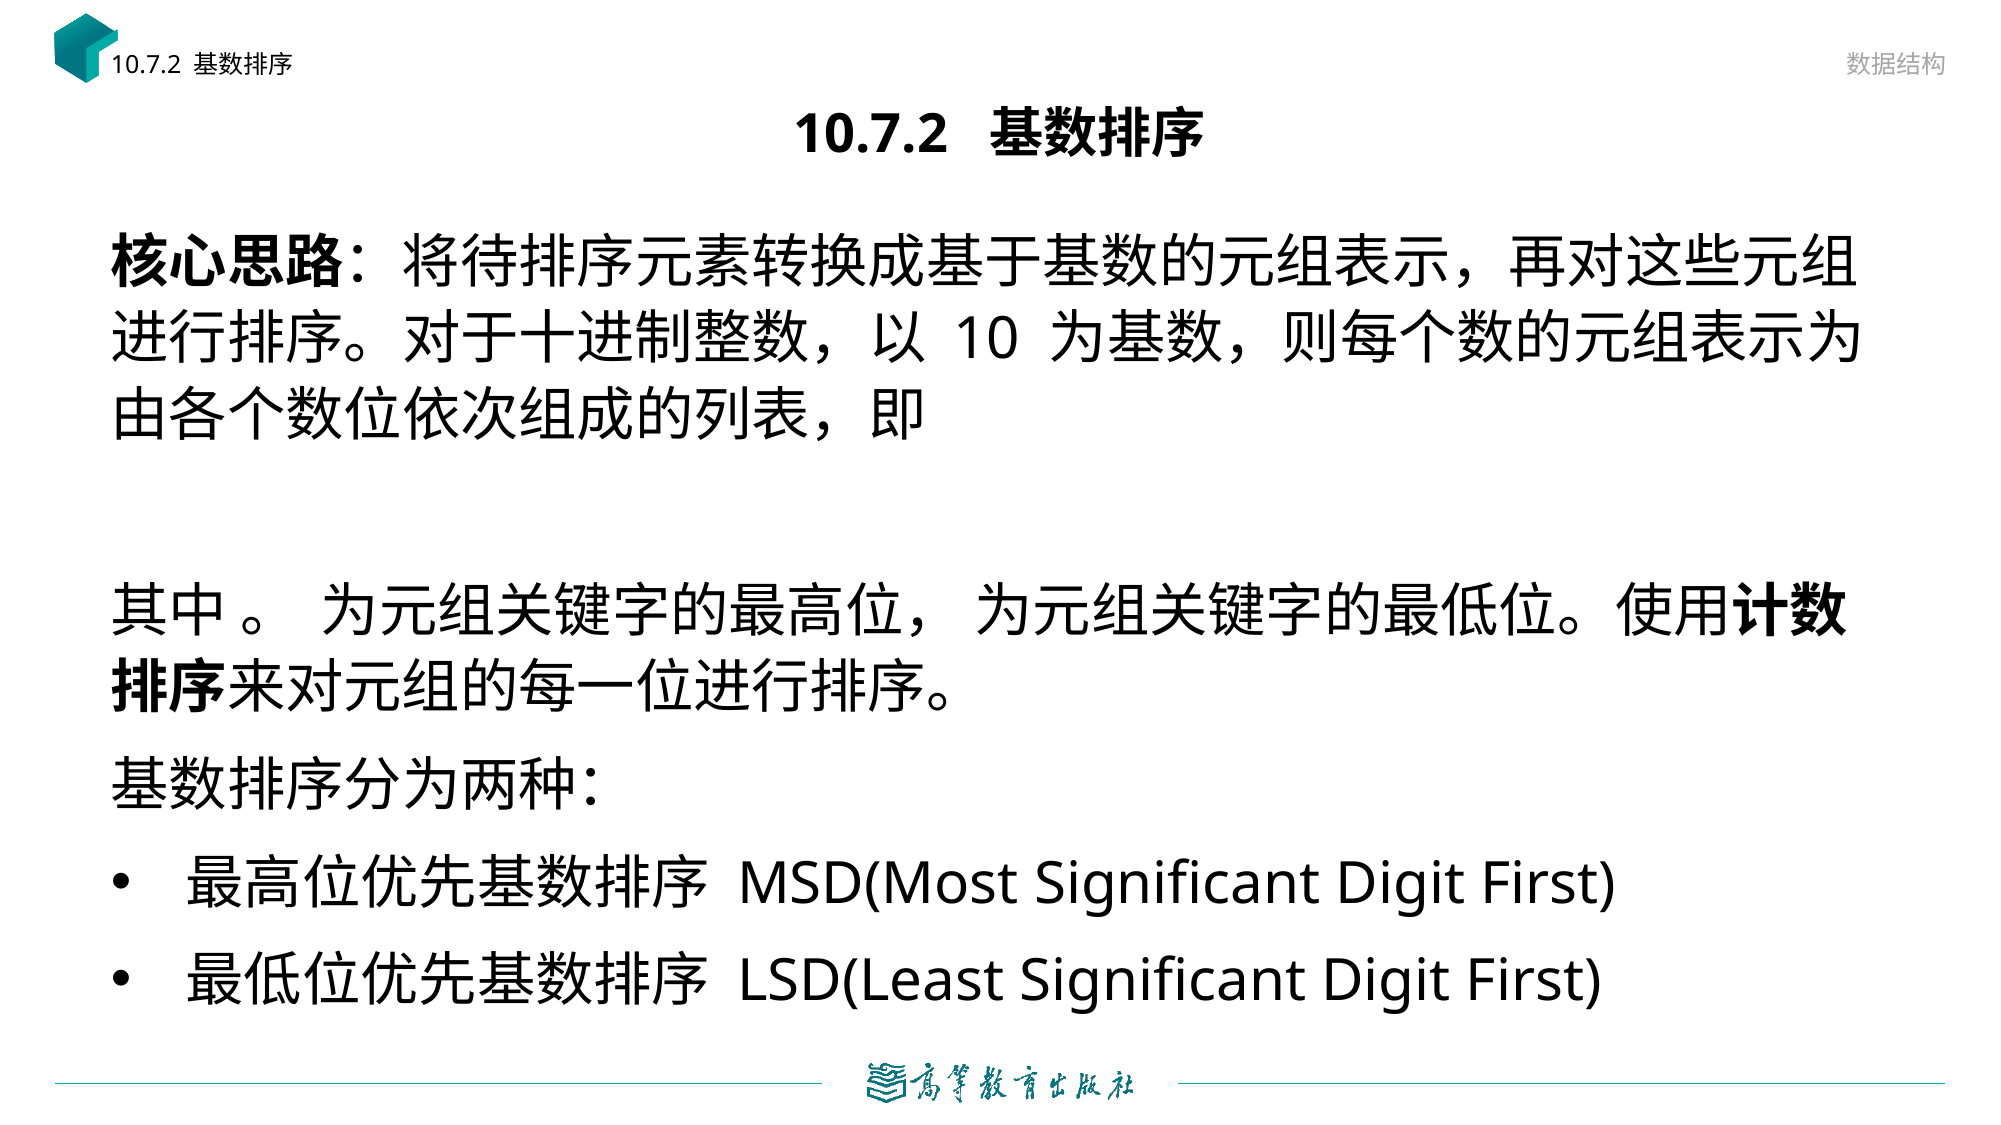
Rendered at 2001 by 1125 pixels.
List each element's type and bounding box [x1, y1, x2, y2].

picture [867, 1063, 1133, 1103]
subtitle [95, 44, 894, 99]
title [137, 92, 1863, 178]
list [1115, 32, 1962, 86]
